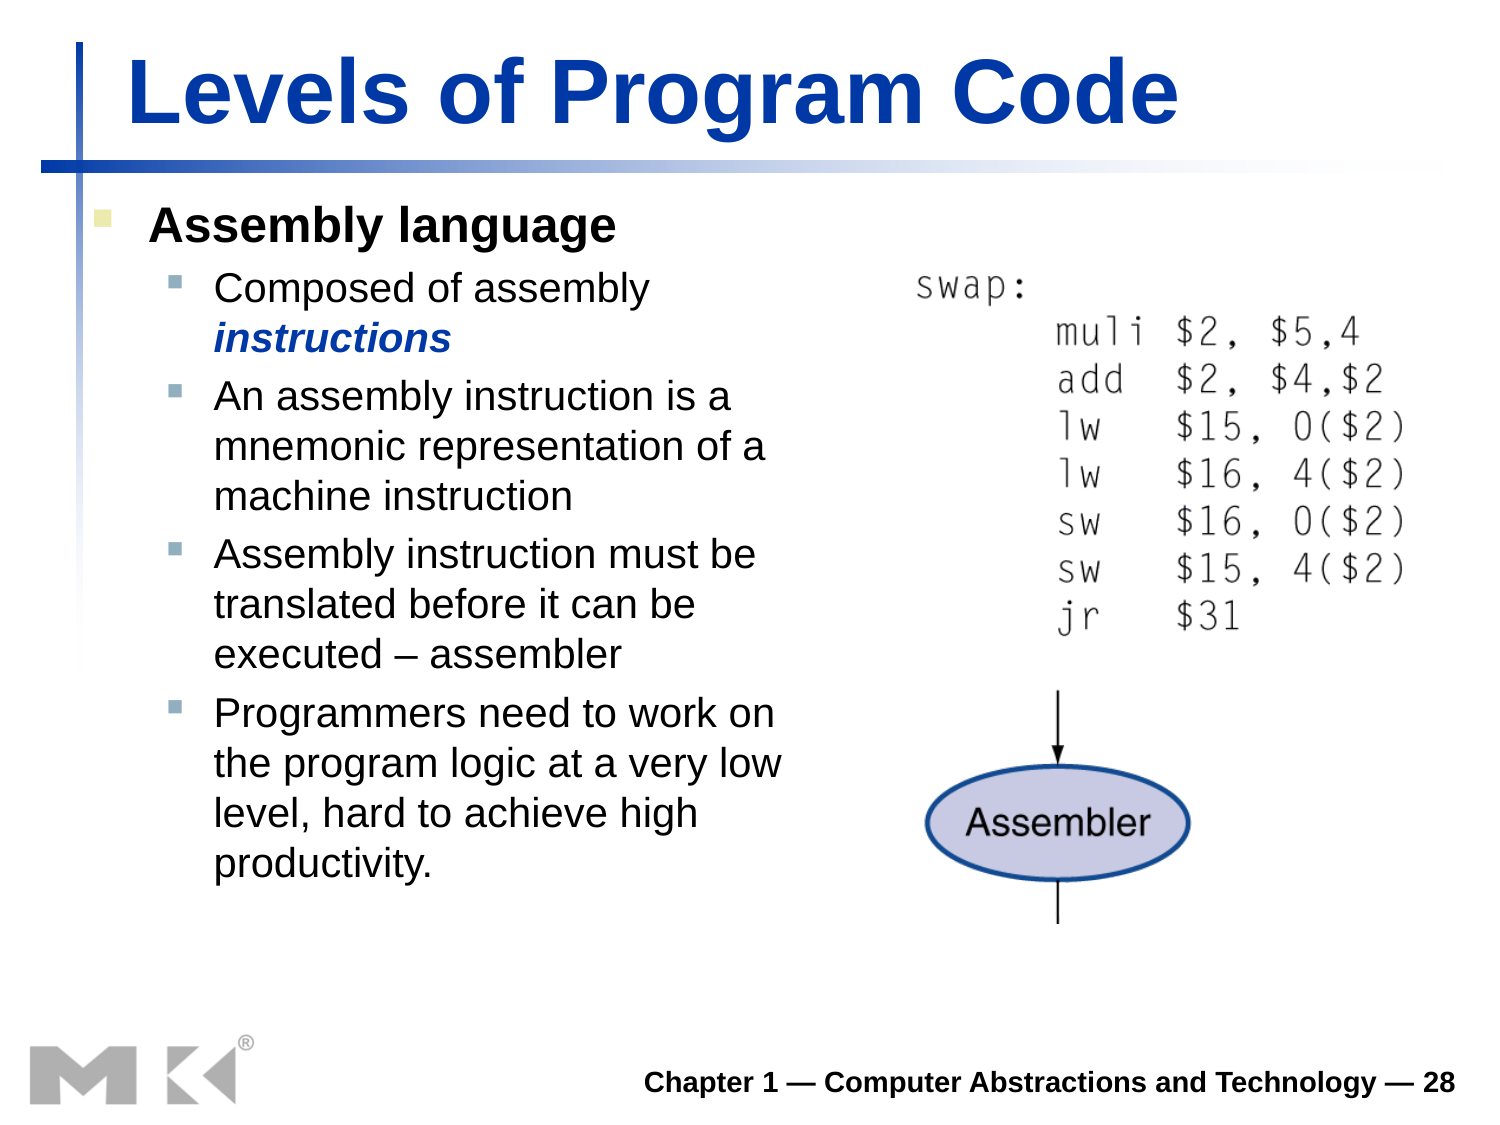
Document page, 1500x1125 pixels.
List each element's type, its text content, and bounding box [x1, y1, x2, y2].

picture [29, 1034, 255, 1105]
text_box Chapter 1 — Computer Abstractions and Technology — <number> [277, 1046, 1471, 1106]
text_box Assembly language Composed of assembly instructions An assembly instruction is a mnemonic representation of a machine instruction Assembly instruction must be translated before it can be executed – assembler Programmers need to work on the program logic at a very low level, hard to achieve high productivity. [76, 184, 809, 1059]
text_box Levels of Program Code [112, 23, 1467, 149]
picture [808, 243, 1423, 924]
